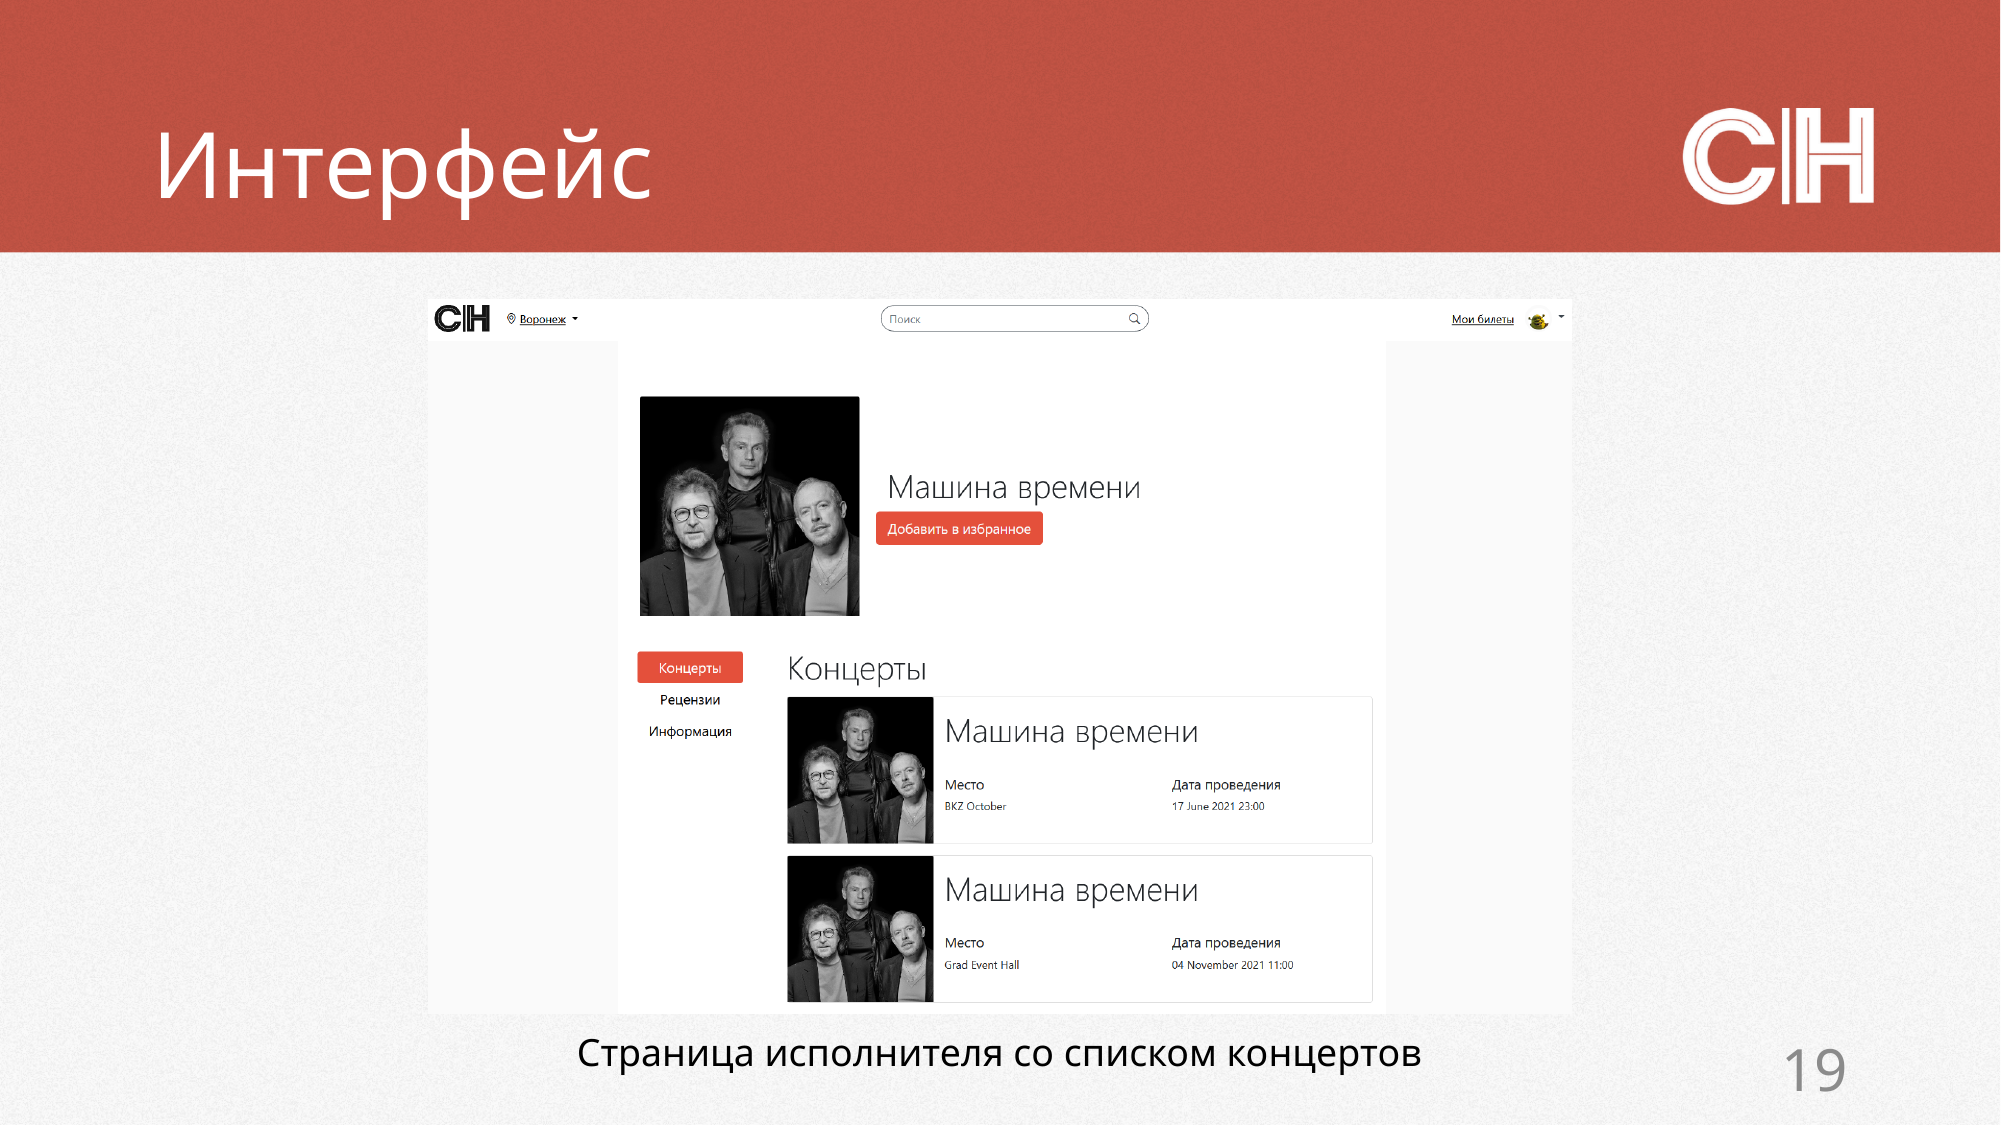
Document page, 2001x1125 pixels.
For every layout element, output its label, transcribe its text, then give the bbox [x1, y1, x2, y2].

title Интерфейс [137, 59, 1863, 278]
picture [0, 0, 2001, 1125]
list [427, 299, 1572, 1014]
slide_number 19 [1412, 1042, 1863, 1103]
text_box Страница исполнителя со списком концертов [562, 1021, 1438, 1082]
